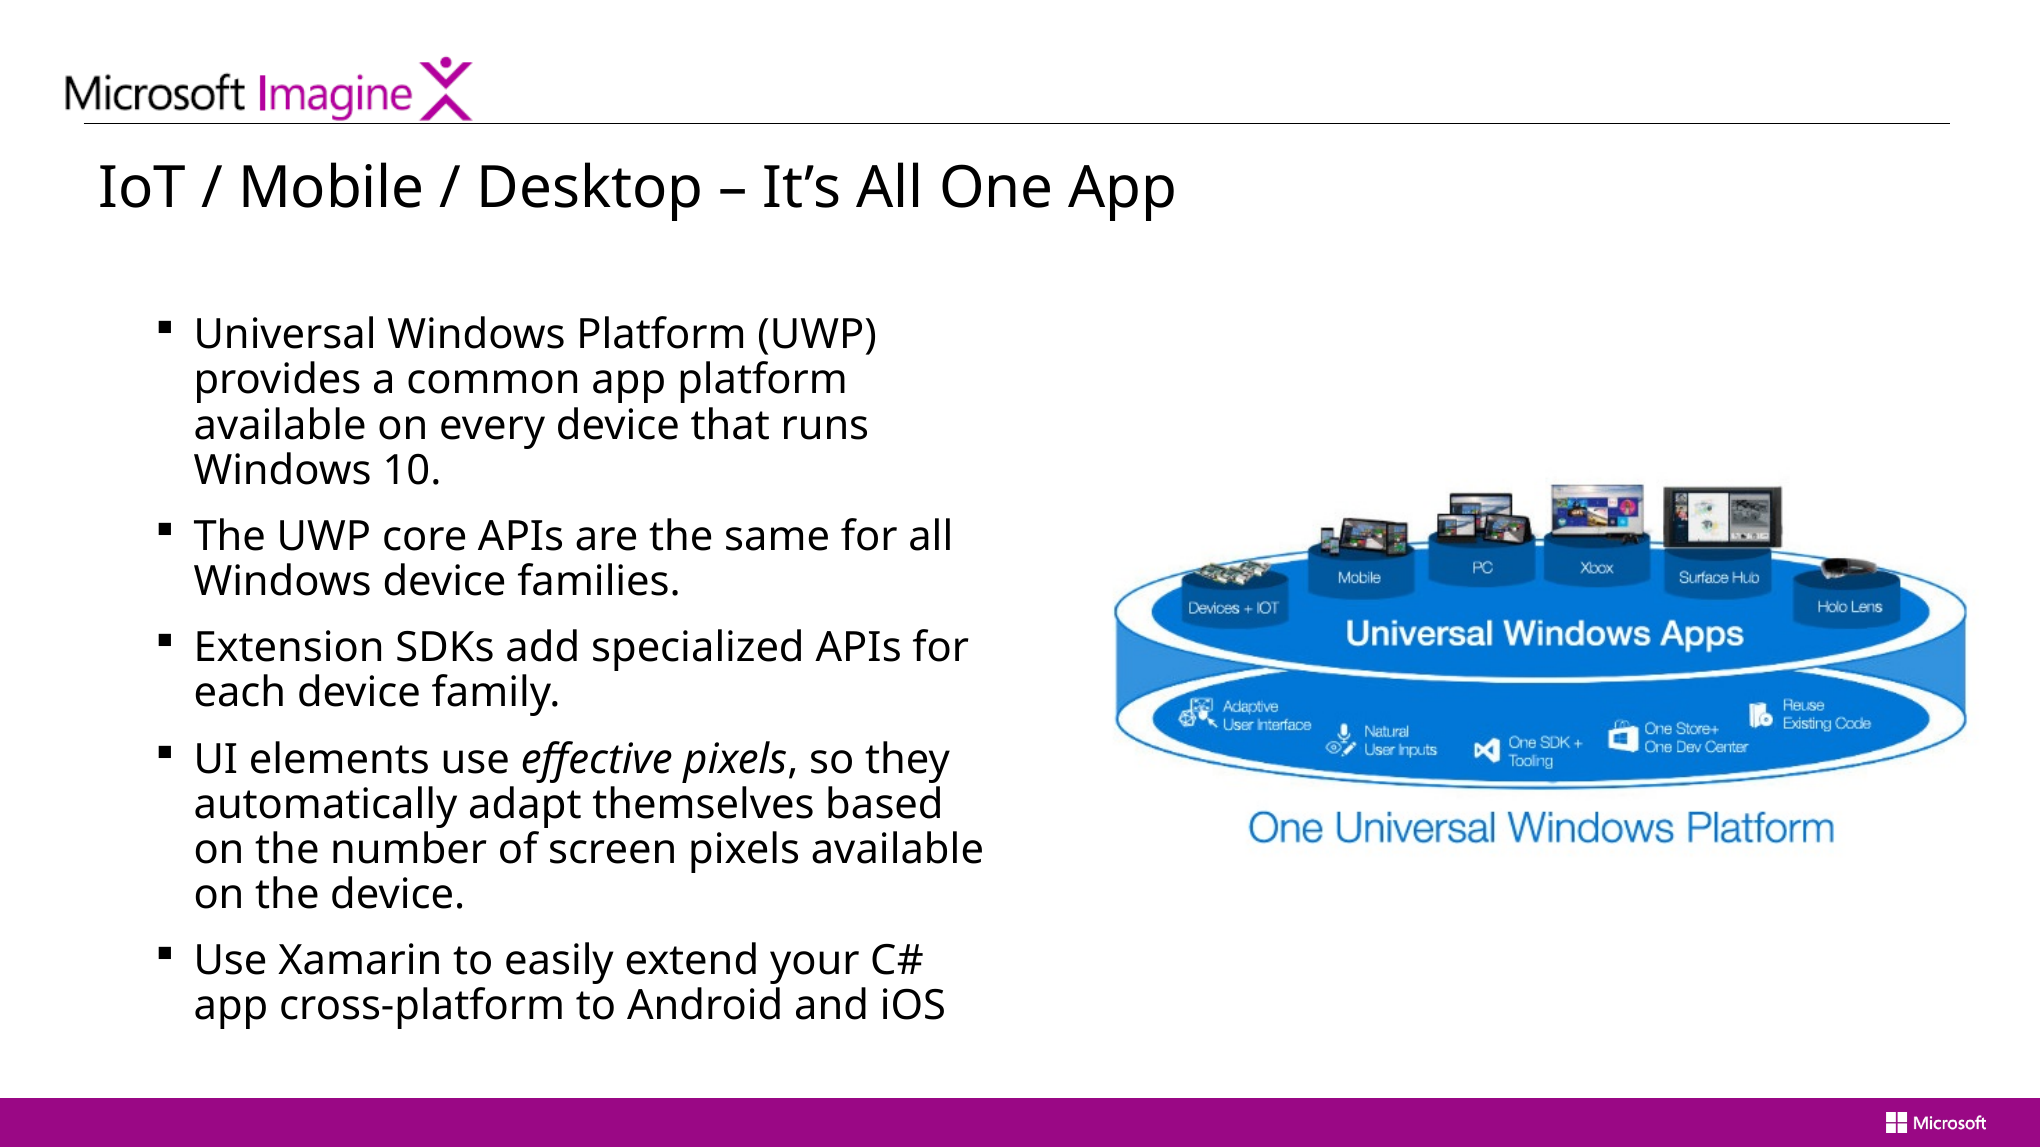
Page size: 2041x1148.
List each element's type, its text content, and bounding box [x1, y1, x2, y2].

list Universal Windows Platform (UWP) provides a common app platform available on every device that runs Windows 10. The UWP core APIs are the same for all Windows device families. Extension SDKs add specialized APIs for each device family. UI elements use effective pixels, so they automatically adapt themselves based on the number of screen pixels available on the device. Use Xamarin to easily extend your C# app cross-platform to Android and iOS [140, 305, 1008, 1092]
title IoT / Mobile / Desktop – It’s All One App [83, 137, 1954, 240]
picture [1886, 1112, 1986, 1133]
picture [1091, 435, 1992, 874]
picture [45, 52, 505, 138]
